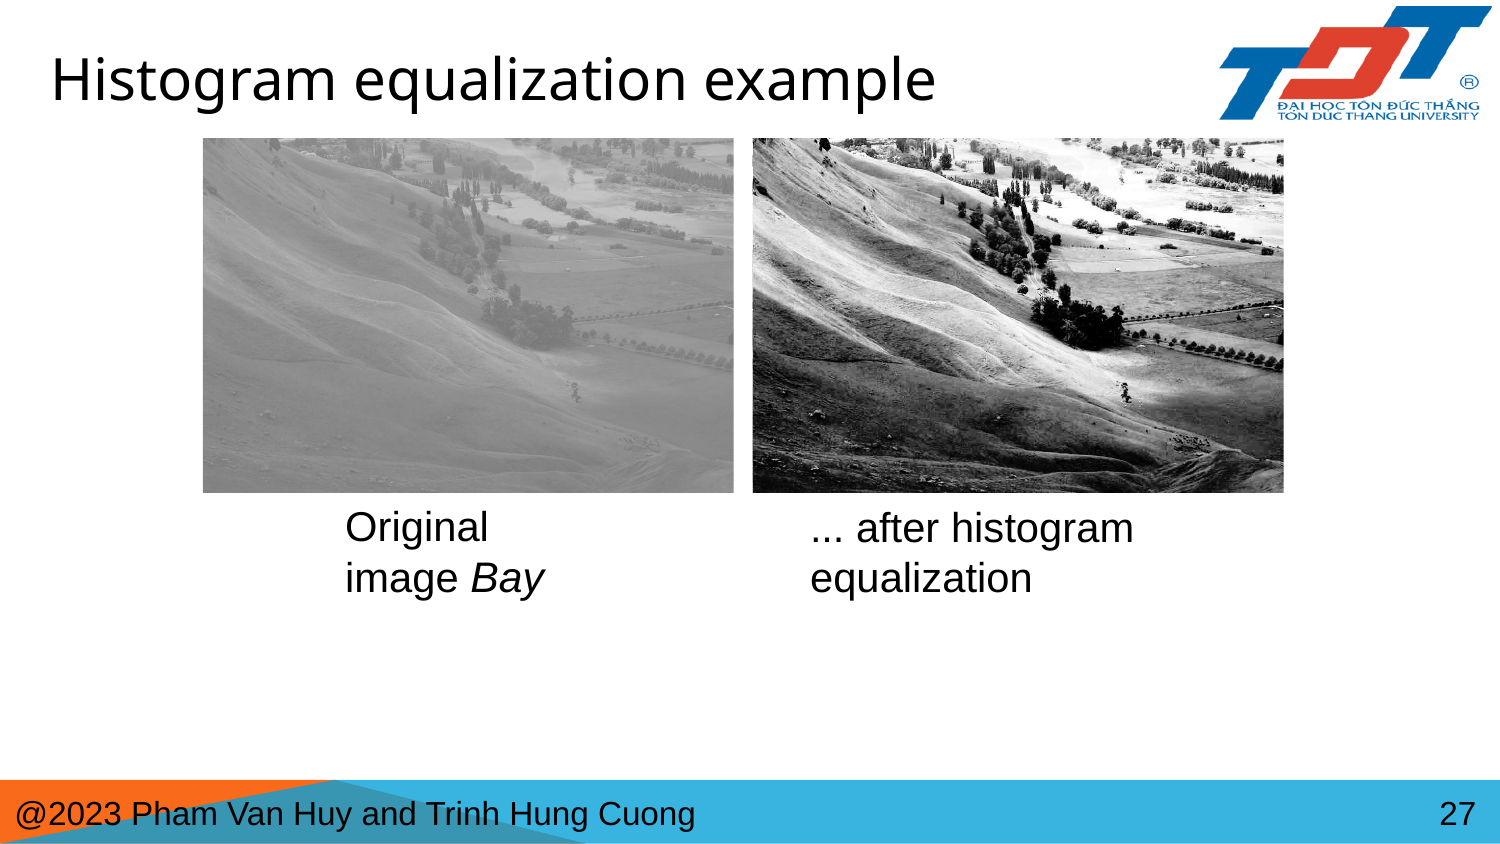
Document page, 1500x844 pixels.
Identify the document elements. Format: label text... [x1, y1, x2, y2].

text_box Original image Bay [343, 497, 610, 602]
title Histogram equalization example [34, 43, 1269, 111]
picture [1219, 6, 1492, 120]
text_box [752, 138, 1284, 493]
text_box [202, 138, 734, 493]
text_box ... after histogram equalization [807, 499, 1230, 602]
